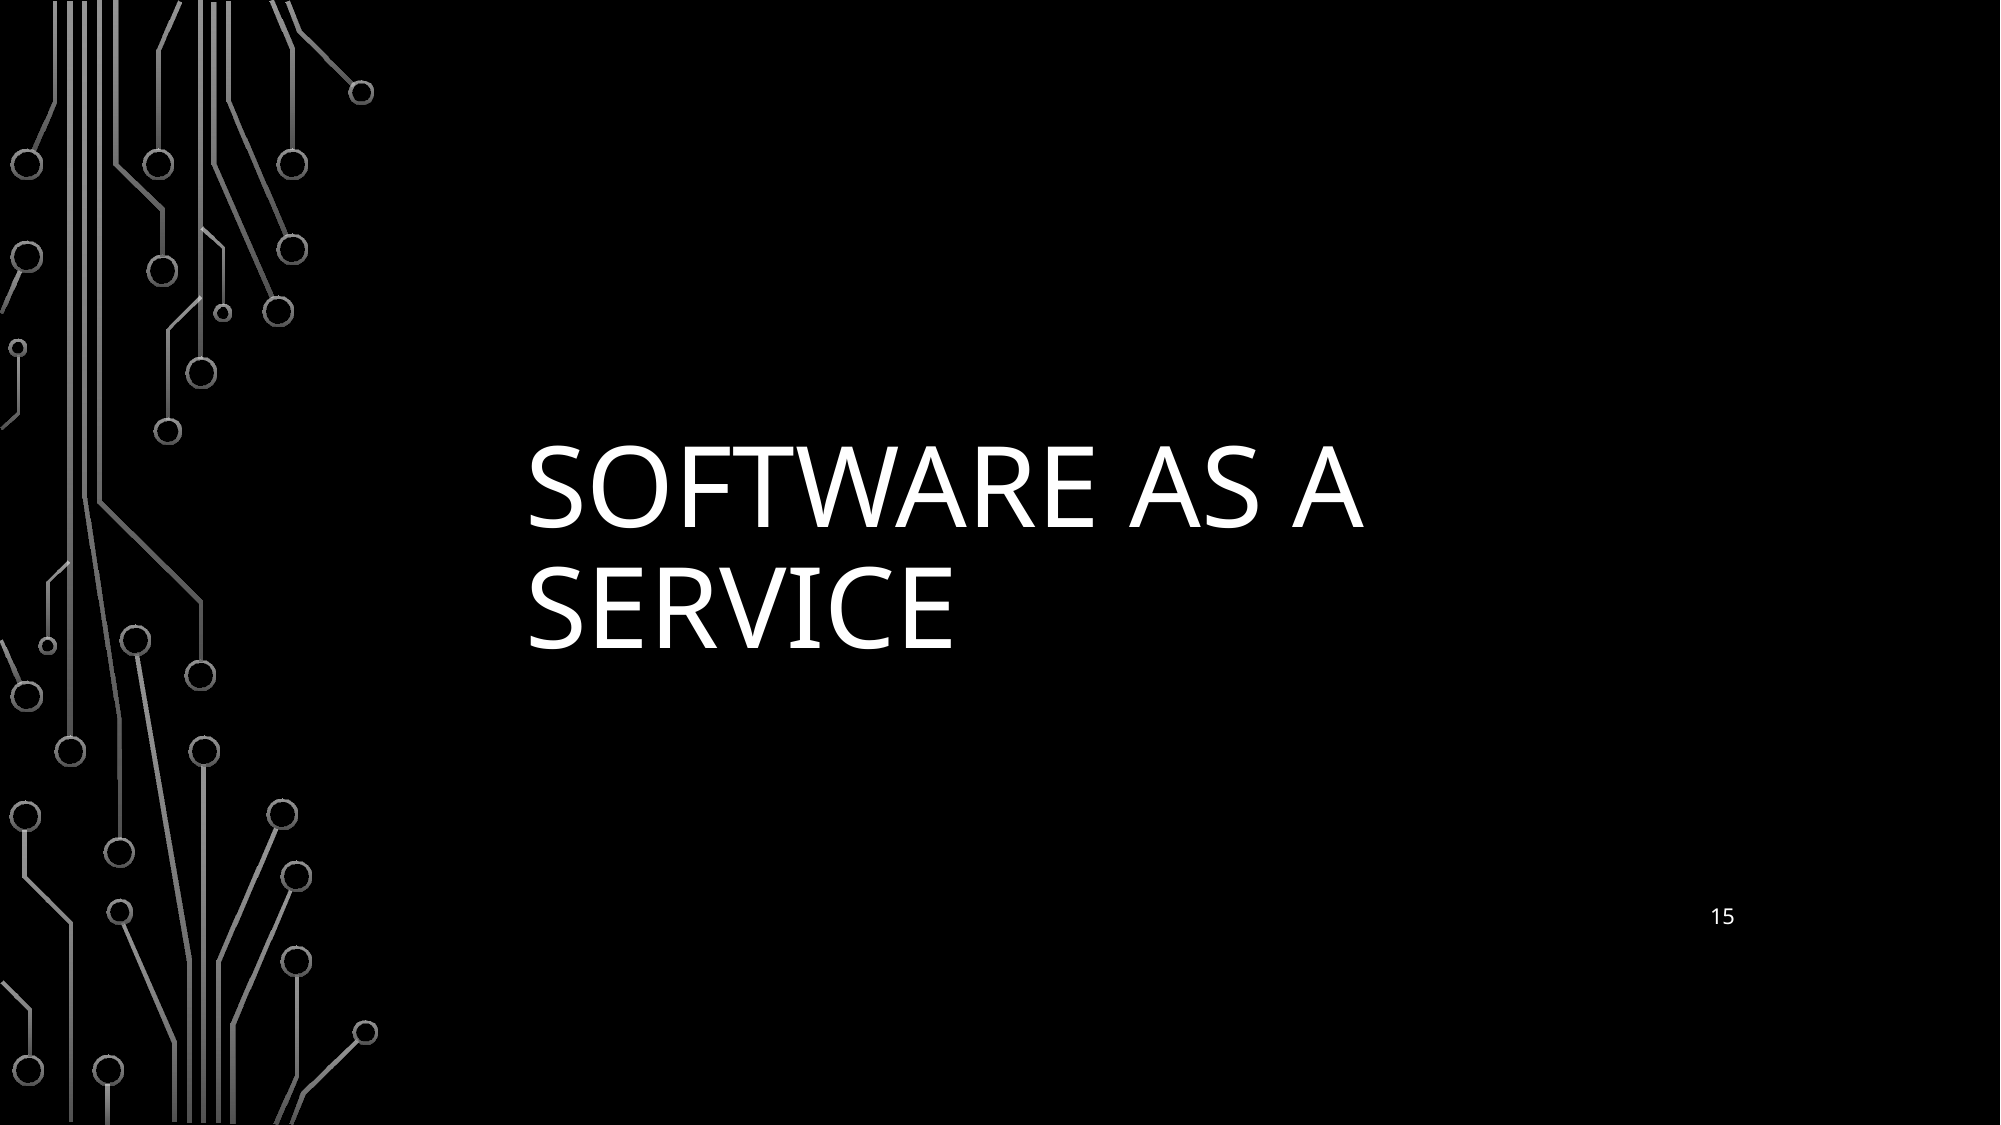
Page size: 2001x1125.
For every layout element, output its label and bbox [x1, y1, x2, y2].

text_box [0, 0, 379, 1125]
picture [379, 0, 2000, 1125]
